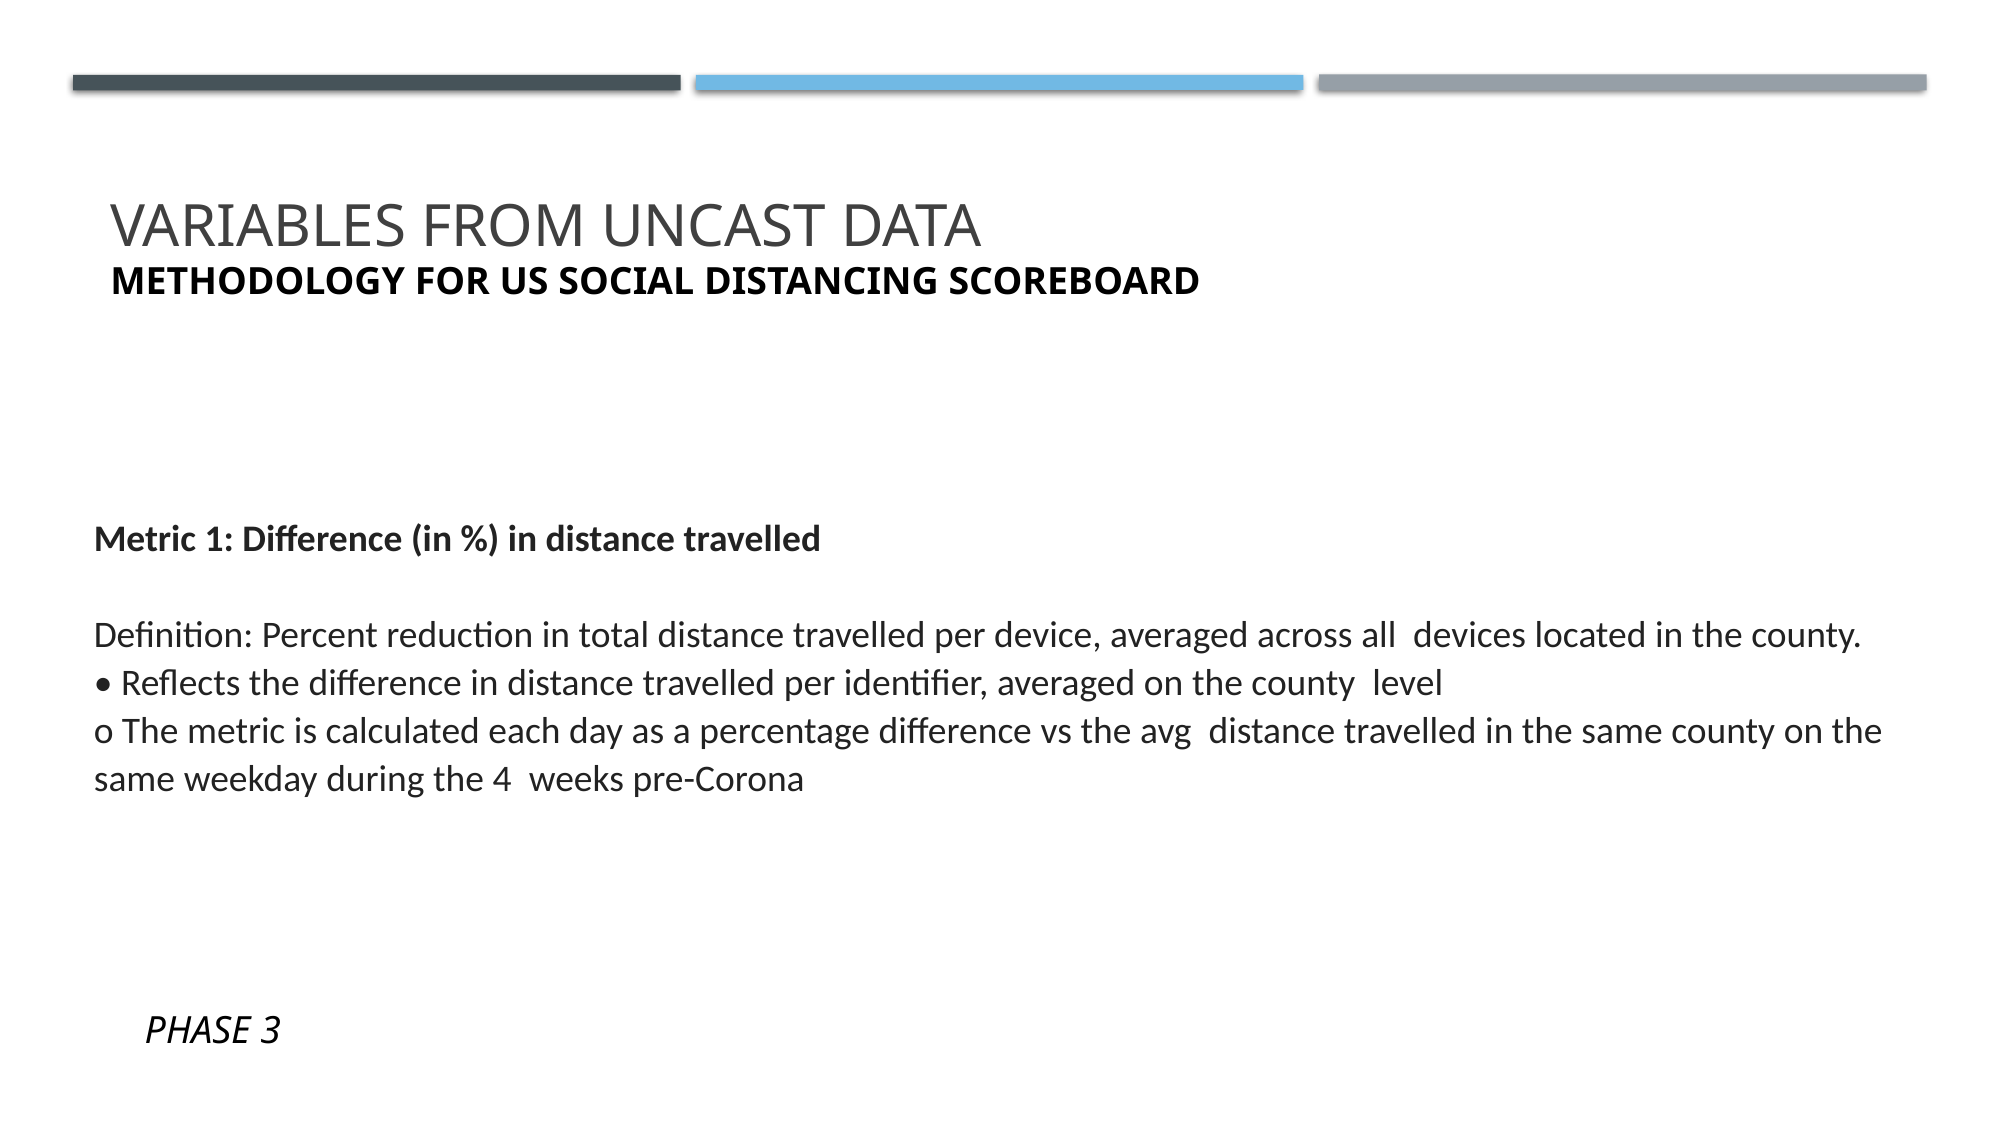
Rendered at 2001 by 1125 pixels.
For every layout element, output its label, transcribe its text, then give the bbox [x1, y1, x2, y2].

list Metric 1: Difference (in %) in distance travelled Definition: Percent reduction in total distance travelled per device, averaged across all devices located in the county. • Reflects the difference in distance travelled per identifier, averaged on the county level o The metric is calculated each day as a percentage difference vs the avg distance travelled in the same county on the same weekday during the 4 weeks pre-Corona [78, 329, 1905, 981]
title VARIABLES FROM UNCAST DATA Methodology for US Social Distancing Scoreboard [95, 115, 1905, 311]
text_box PHASE 3 [129, 998, 565, 1059]
